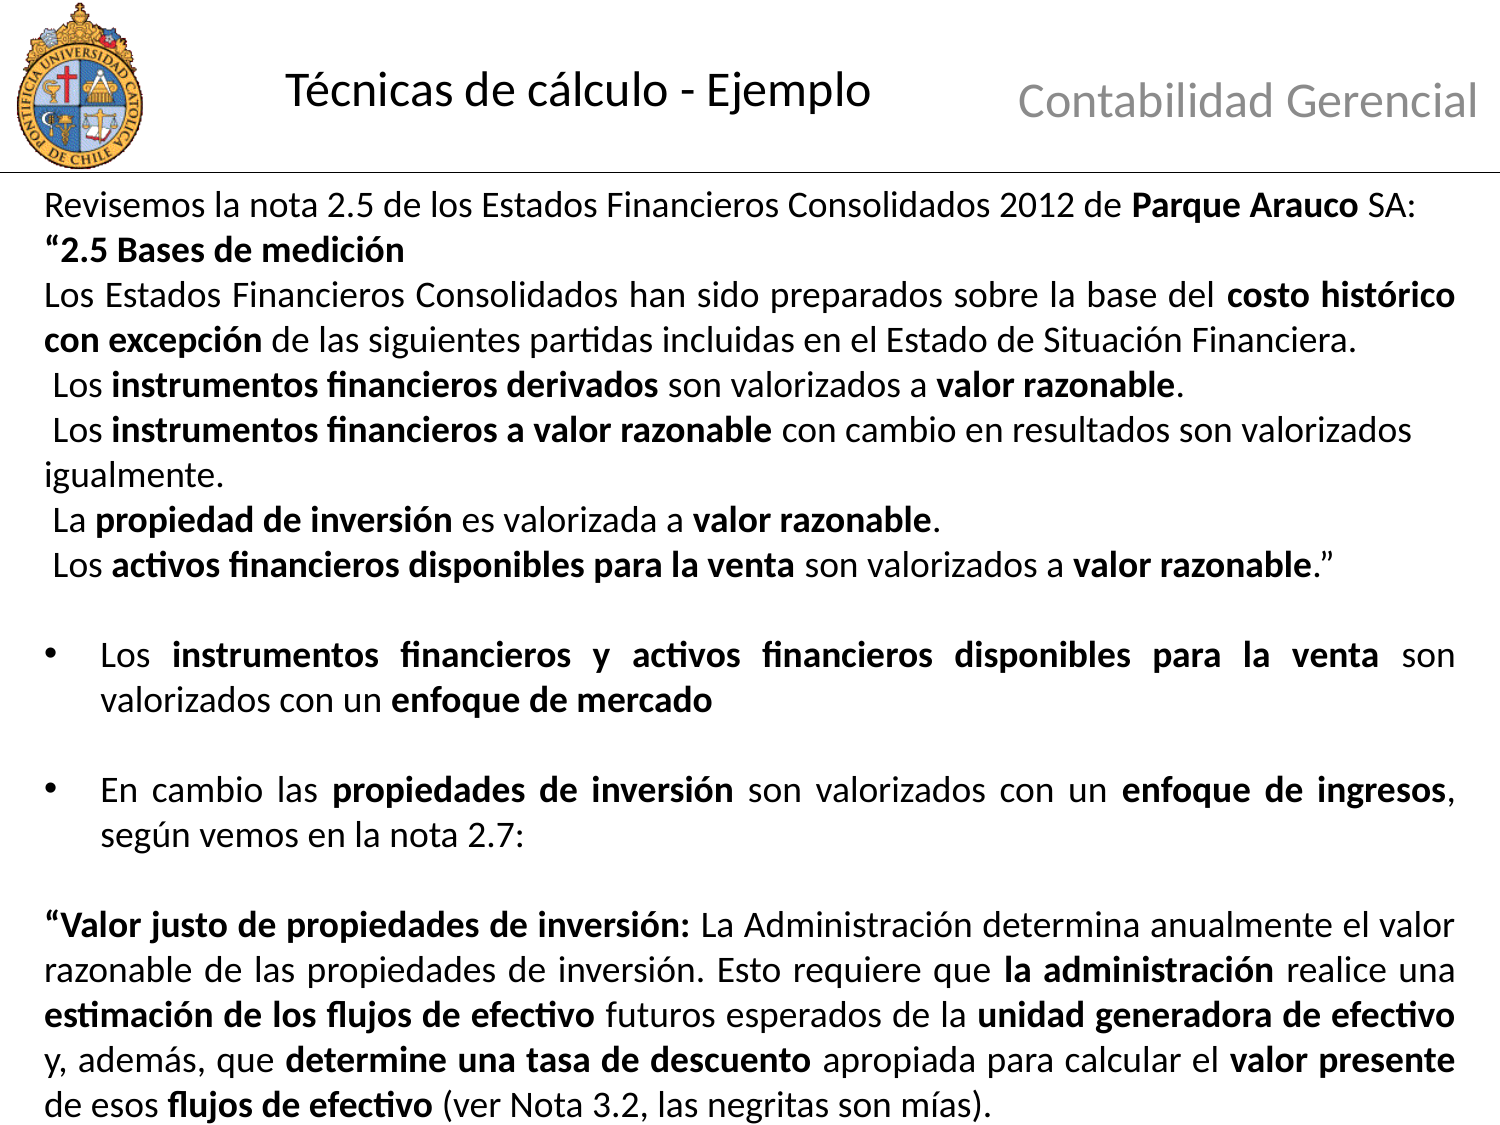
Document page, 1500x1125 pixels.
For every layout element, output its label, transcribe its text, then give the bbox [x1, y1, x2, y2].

subtitle Contabilidad Gerencial [1010, 0, 1500, 172]
text_box Revisemos la nota 2.5 de los Estados Financieros Consolidados 2012 de Parque Arauco SA: “2.5 Bases de medición Los Estados Financieros Consolidados han sido preparados sobre la base del costo histórico con excepción de las siguientes partidas incluidas en el Estado de Situación Financiera. Los instrumentos financieros derivados son valorizados a valor razonable. Los instrumentos financieros a valor razonable con cambio en resultados son valorizados igualmente. La propiedad de inversión es valorizada a valor razonable. Los activos financieros disponibles para la venta son valorizados a valor razonable.” Los instrumentos financieros y activos financieros disponibles para la venta son valorizados con un enfoque de mercado En cambio las propiedades de inversión son valorizados con un enfoque de ingresos, según vemos en la nota 2.7: “Valor justo de propiedades de inversión: La Administración determina anualmente el valor razonable de las propiedades de inversión. Esto requiere que la administración realice una estimación de los flujos de efectivo futuros esperados de la unidad generadora de efectivo y, además, que determine una tasa de descuento apropiada para calcular el valor presente de esos flujos de efectivo (ver Nota 3.2, las negritas son mías). [29, 180, 1471, 1125]
title Técnicas de cálculo - Ejemplo [160, 0, 1010, 171]
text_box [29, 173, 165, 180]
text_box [0, 0, 160, 172]
